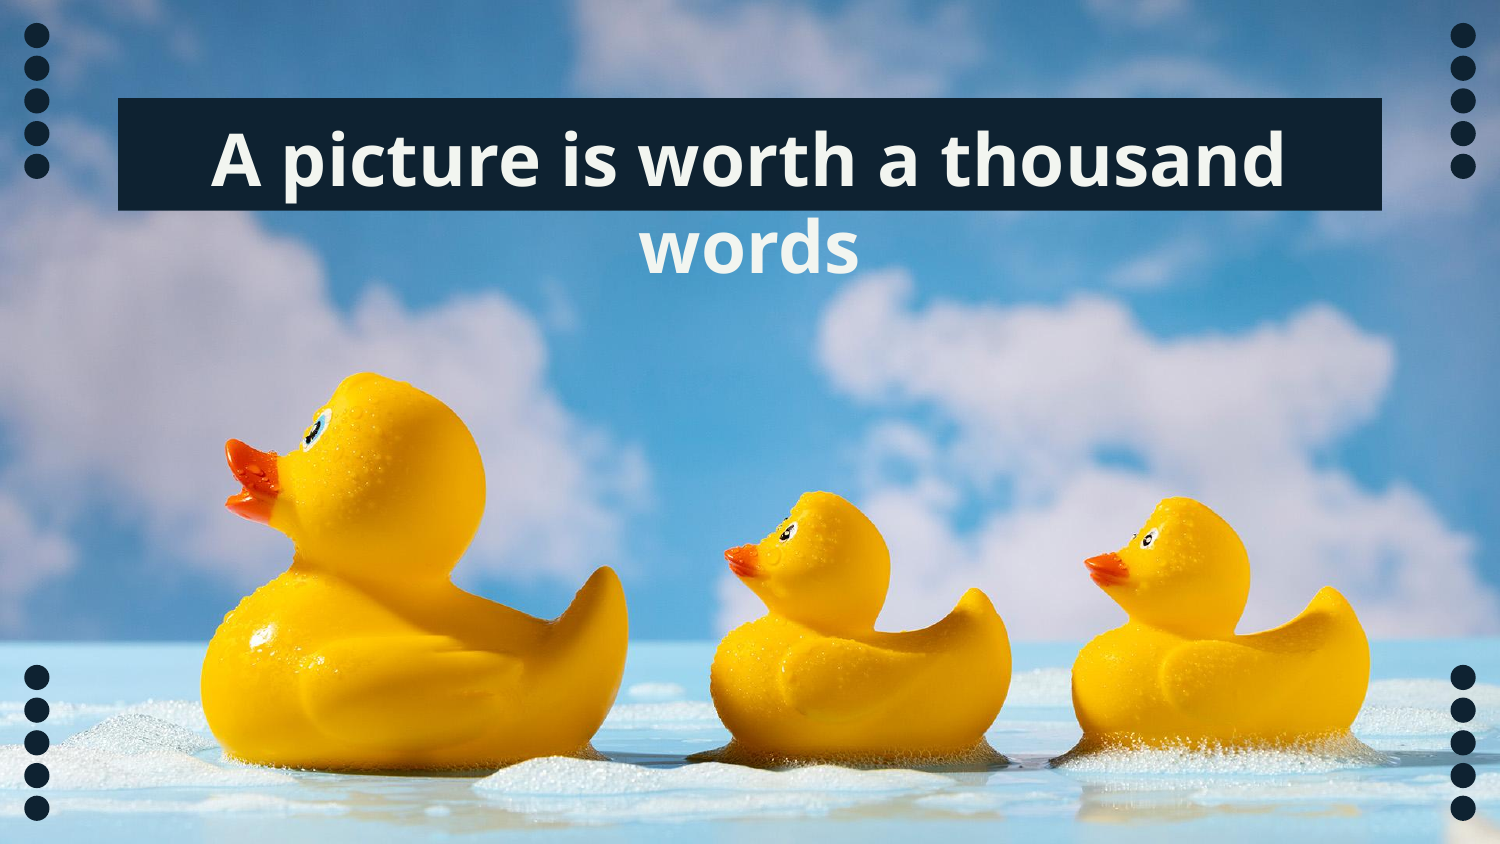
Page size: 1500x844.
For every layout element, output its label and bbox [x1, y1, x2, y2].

picture [0, 0, 1500, 844]
text_box [23, 22, 1476, 822]
